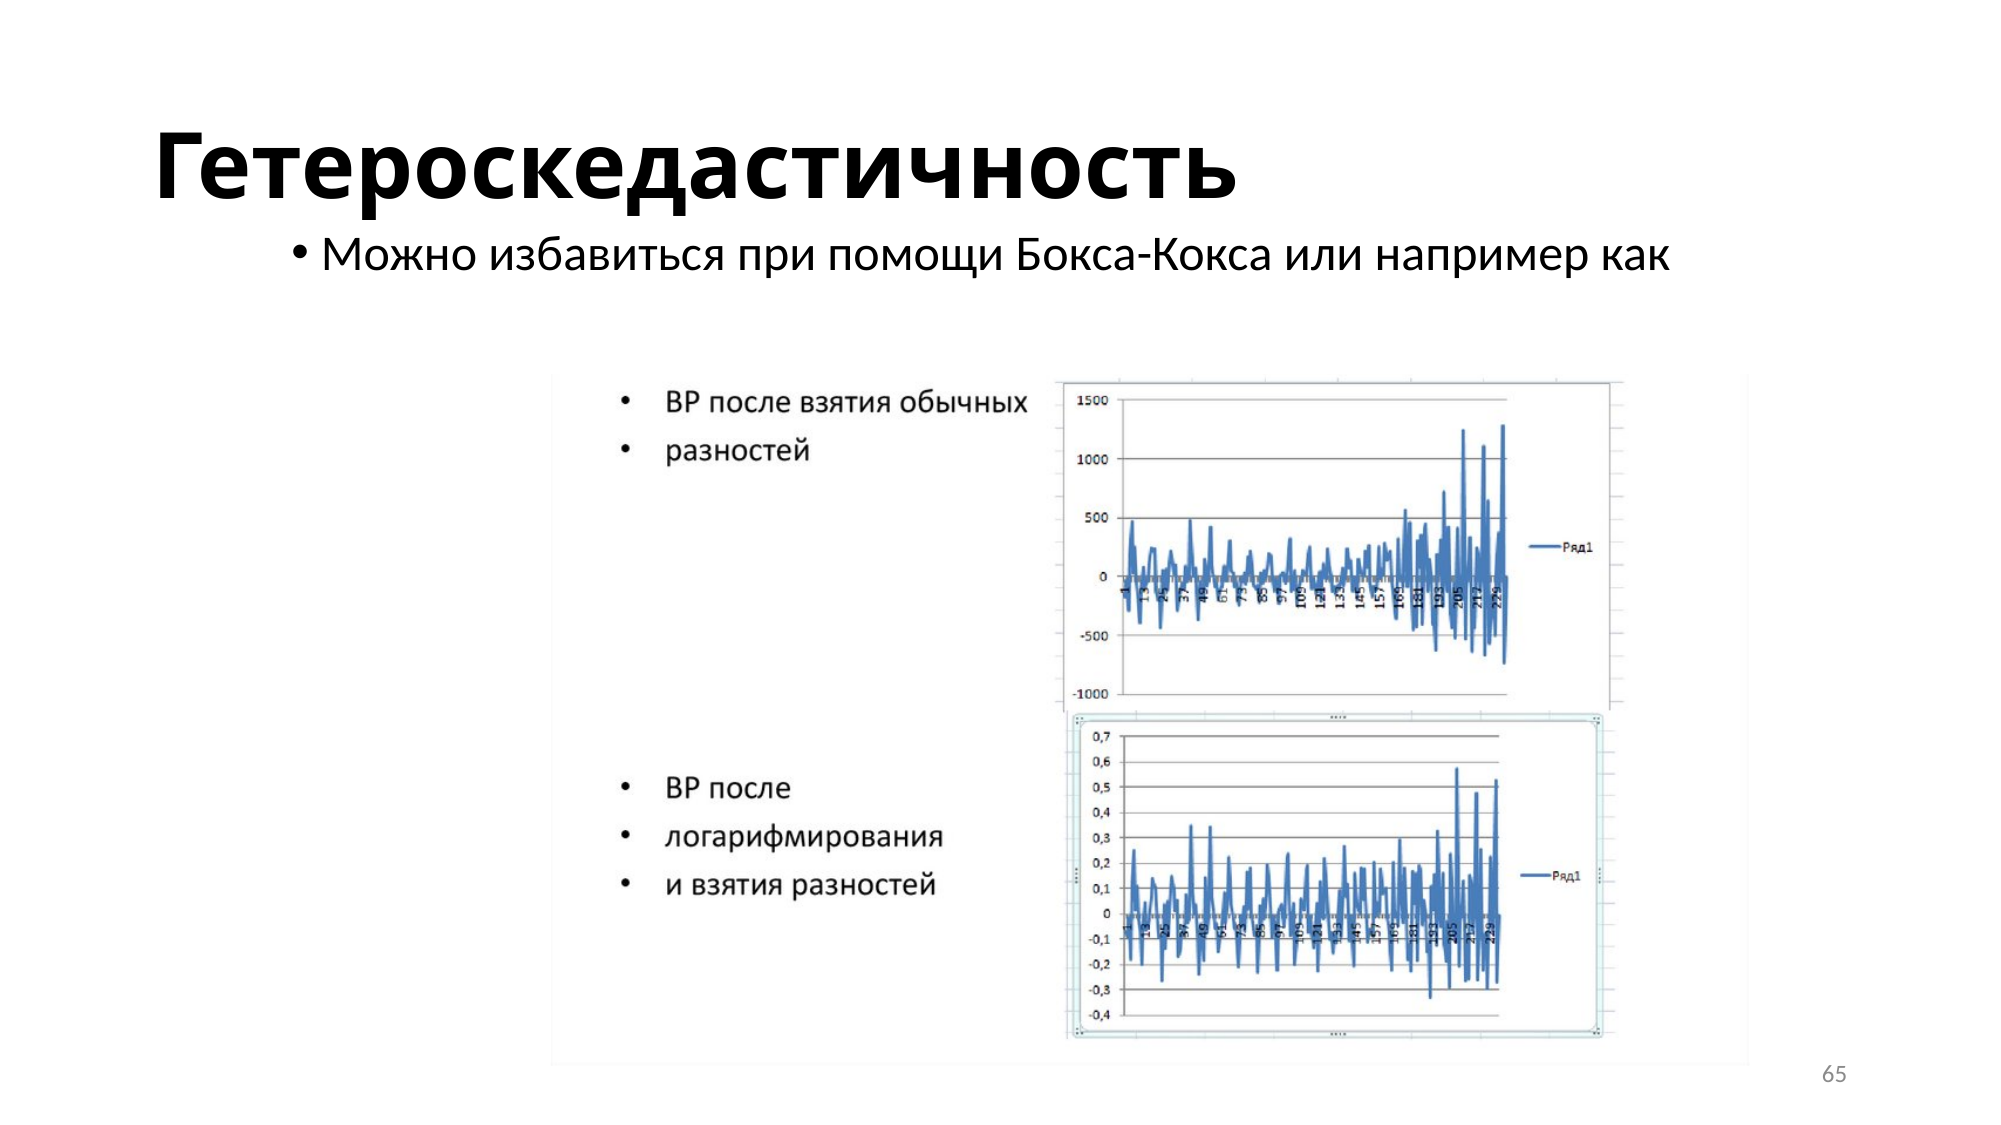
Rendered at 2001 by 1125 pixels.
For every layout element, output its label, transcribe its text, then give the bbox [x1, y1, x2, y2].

title Гетероскедастичность [137, 59, 1863, 278]
picture [550, 374, 1750, 1066]
slide_number 65 [1412, 1042, 1863, 1103]
